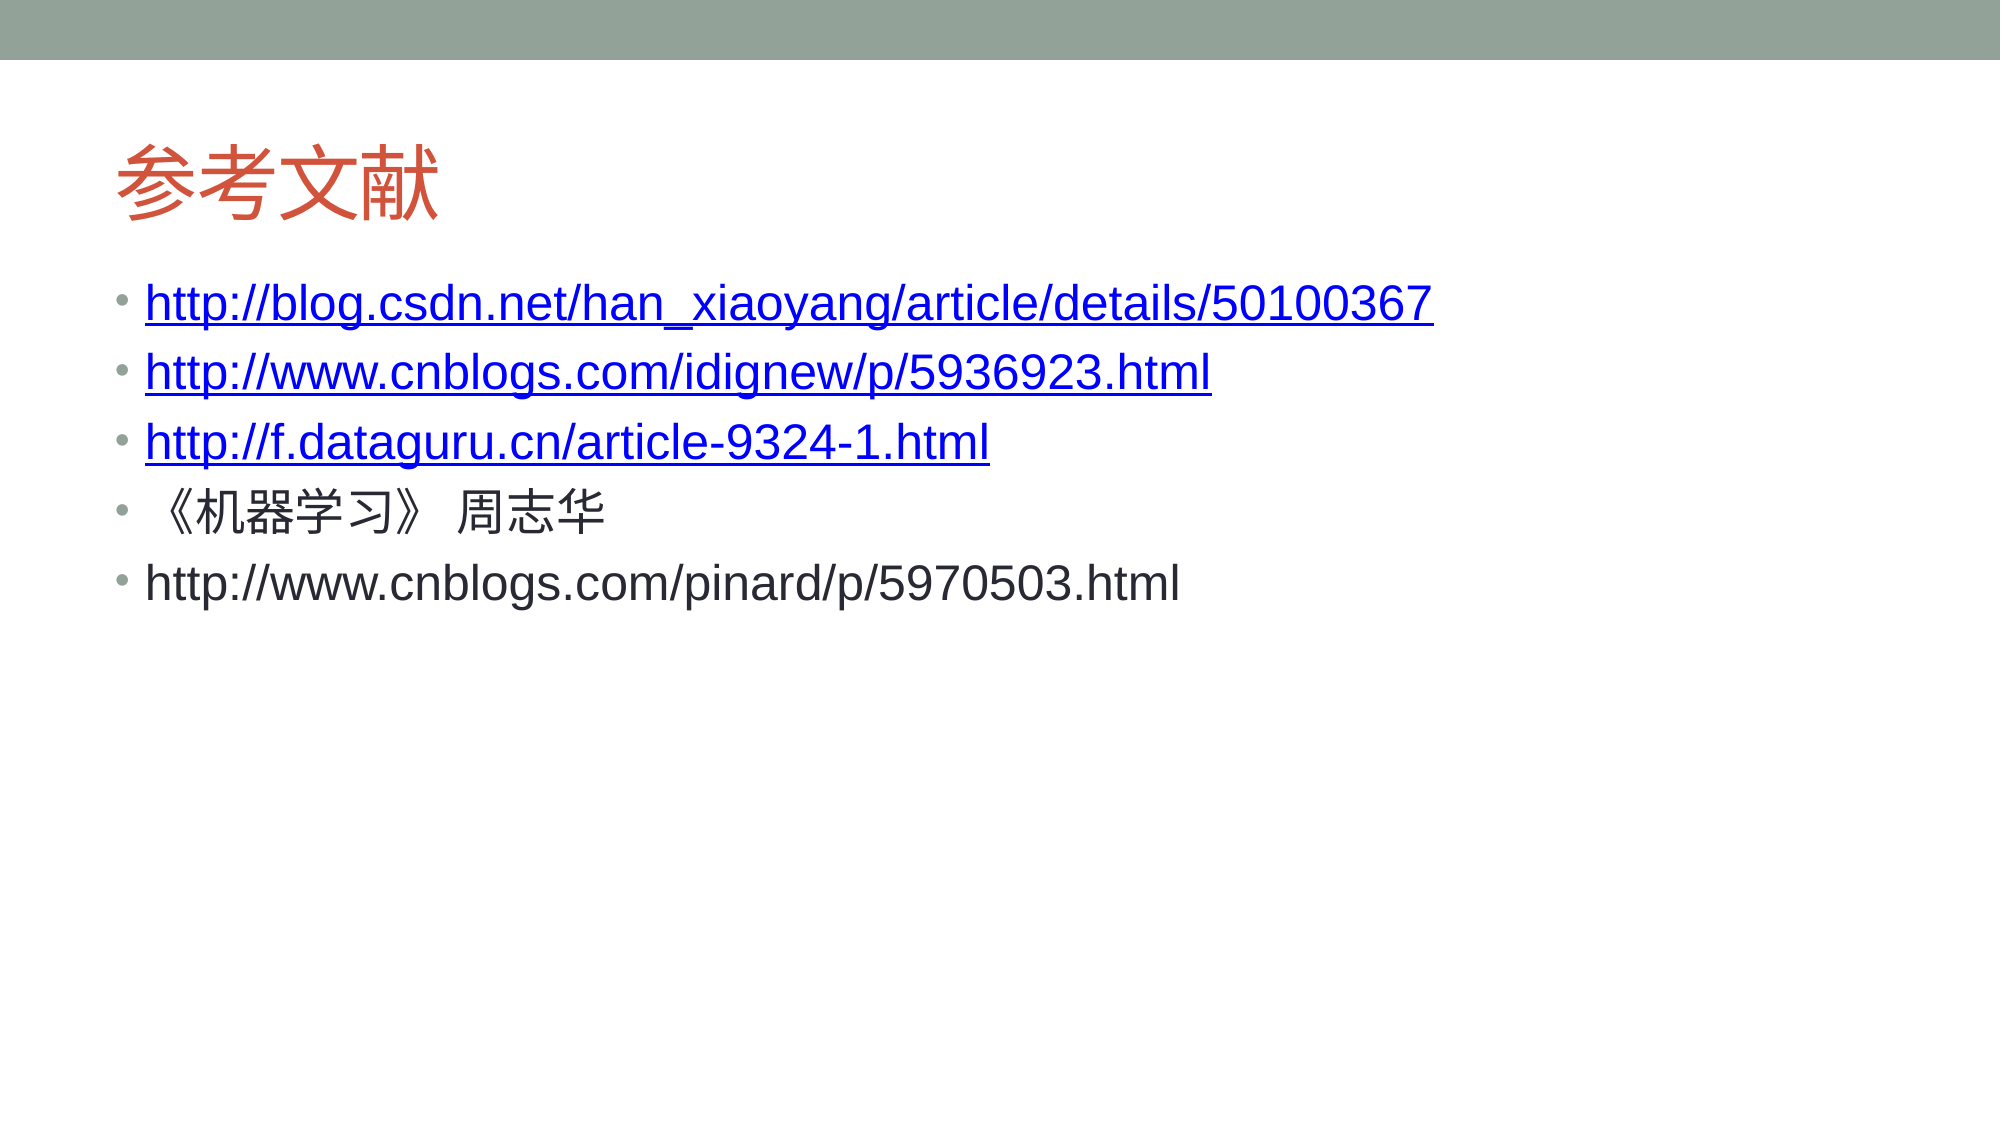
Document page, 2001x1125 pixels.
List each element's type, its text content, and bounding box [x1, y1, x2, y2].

list http://blog.csdn.net/han_xiaoyang/article/details/50100367 http://www.cnblogs.com/idignew/p/5936923.html http://f.dataguru.cn/article-9324-1.html 《机器学习》 周志华 http://www.cnblogs.com/pinard/p/5970503.html [99, 262, 1900, 1063]
title 参考文献 [99, 99, 1900, 262]
